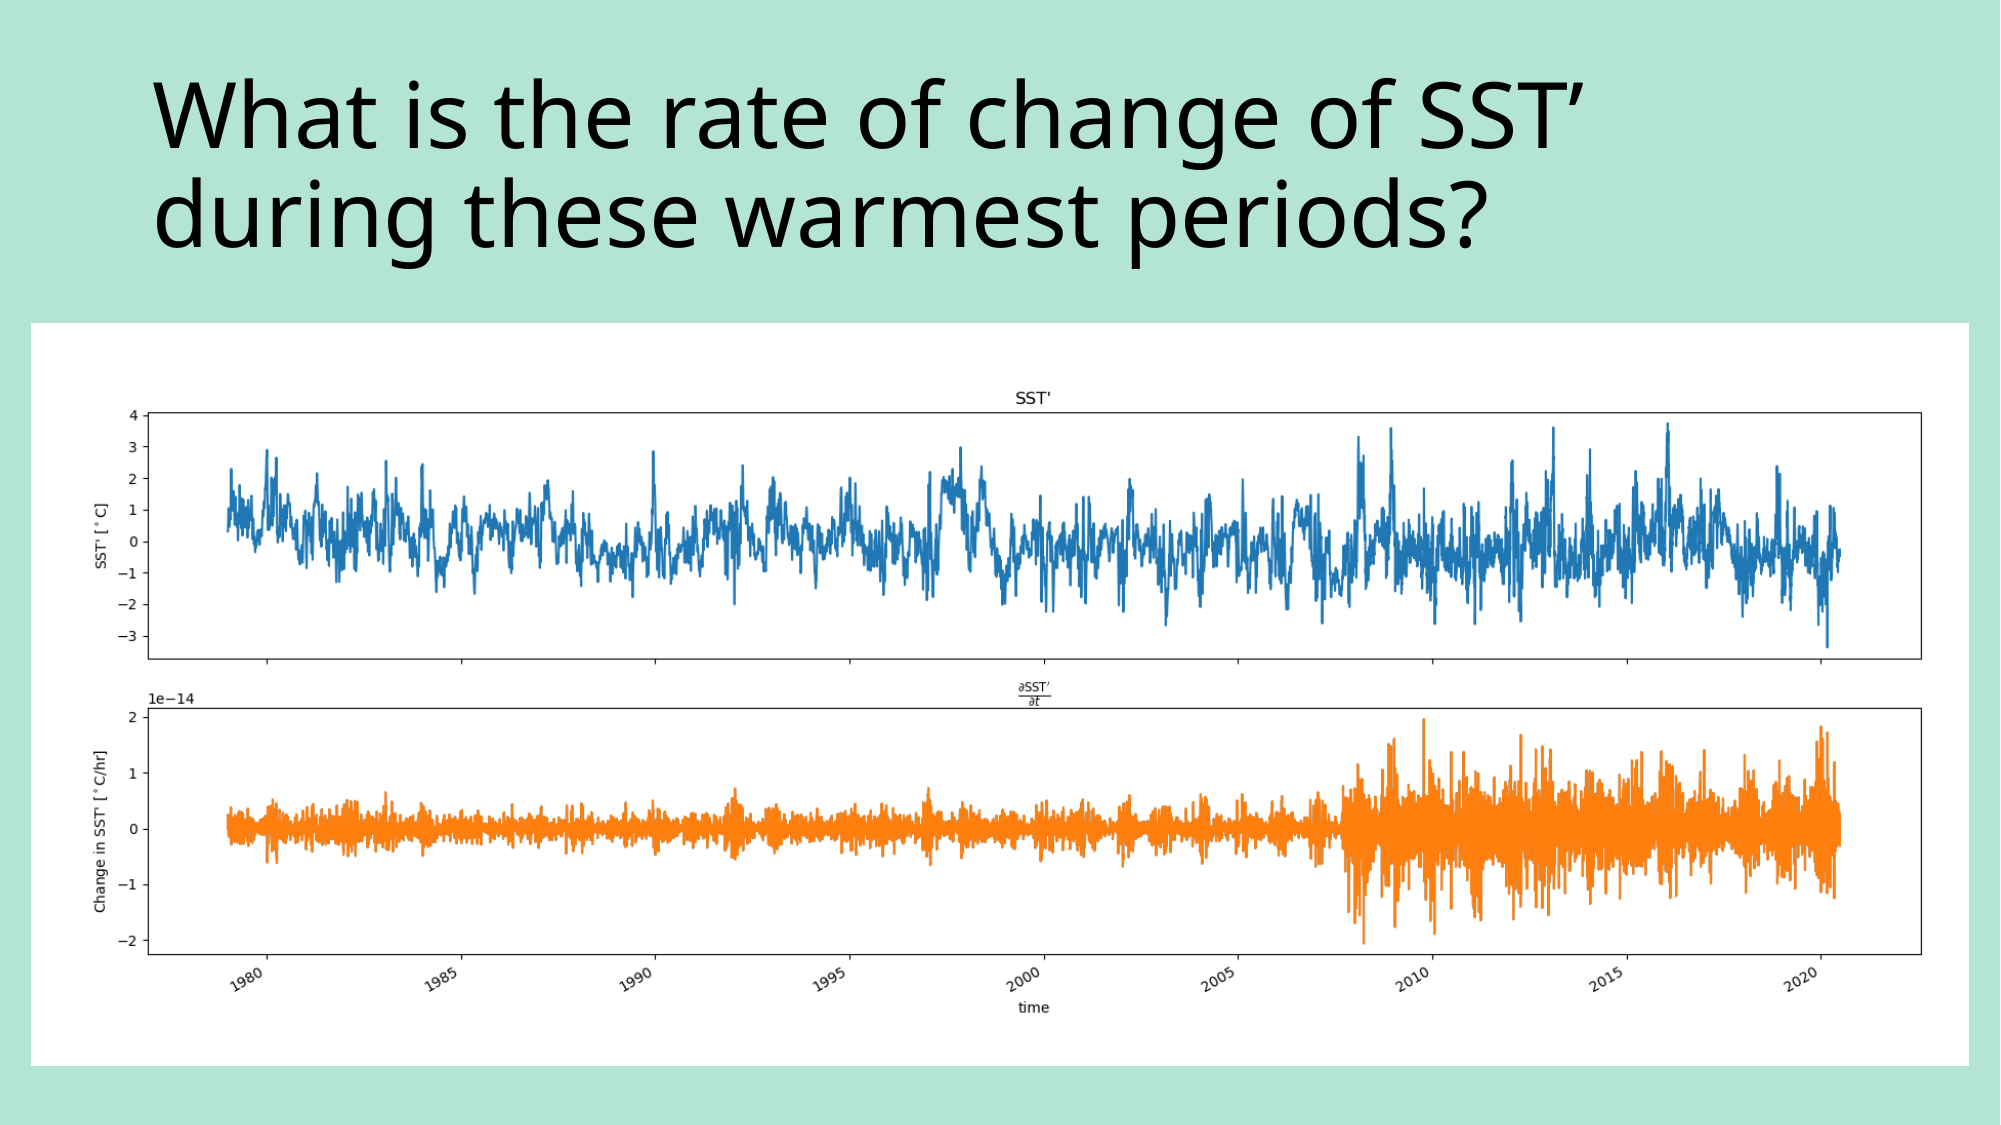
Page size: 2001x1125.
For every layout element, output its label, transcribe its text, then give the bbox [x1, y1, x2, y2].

title What is the rate of change of SST’ during these warmest periods? [137, 59, 1863, 278]
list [30, 323, 1969, 1066]
